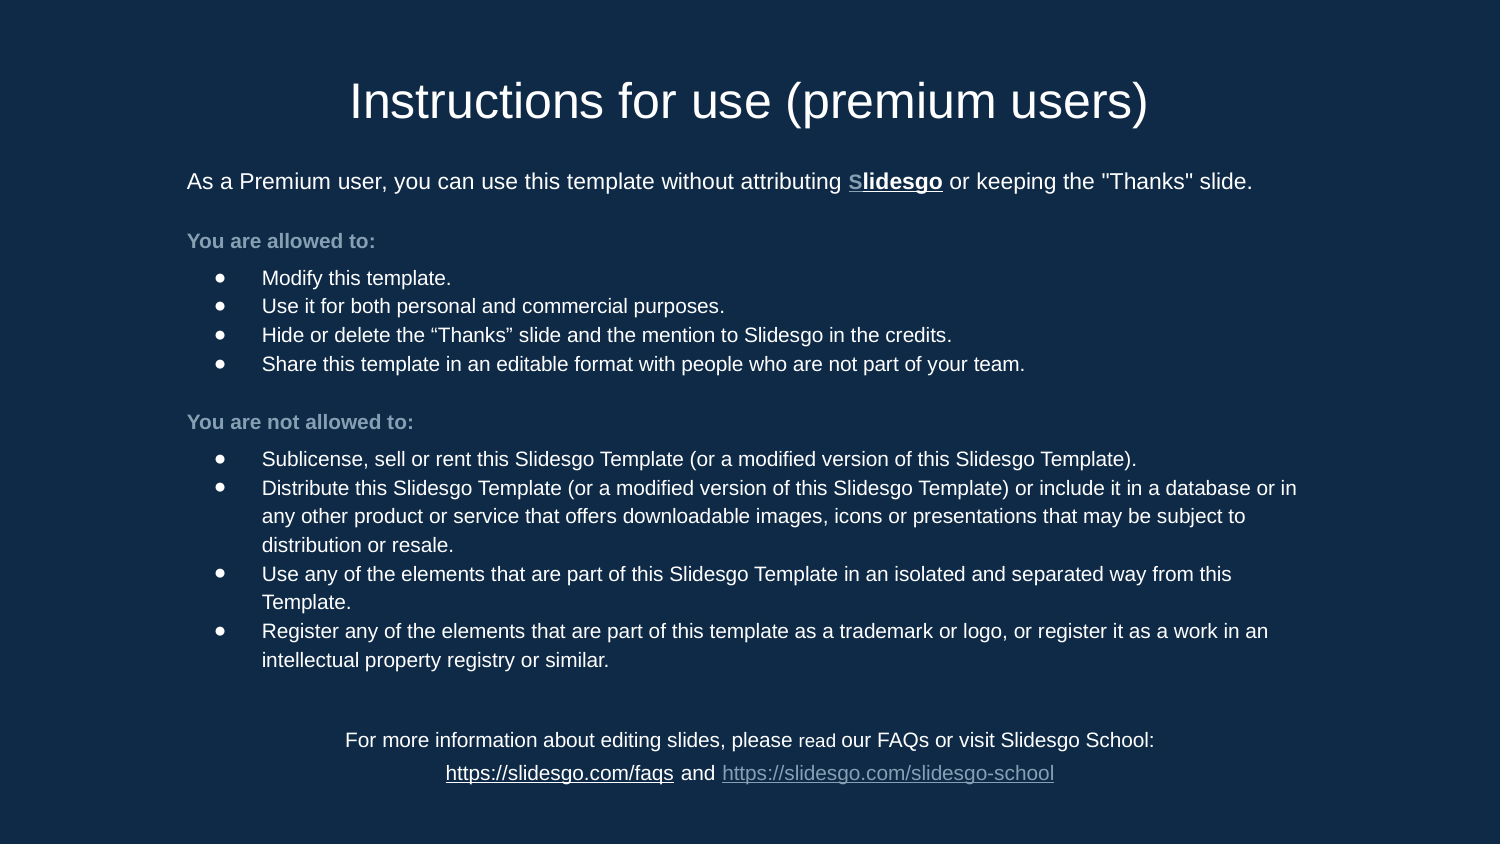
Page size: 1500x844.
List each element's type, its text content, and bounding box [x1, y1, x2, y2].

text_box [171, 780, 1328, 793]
text_box For more information about editing slides, please read our FAQs or visit Slidesgo School: https://slidesgo.com/faqs and https://slidesgo.com/slidesgo-school [171, 707, 1328, 780]
text_box Instructions for use (premium users) [171, 53, 1328, 133]
text_box As a Premium user, you can use this template without attributing Slidesgo or keeping the "Thanks" slide. You are allowed to: Modify this template. Use it for both personal and commercial purposes. Hide or delete the “Thanks” slide and the mention to Slidesgo in the credits. Share this template in an editable format with people who are not part of your team. You are not allowed to: Sublicense, sell or rent this Slidesgo Template (or a modified version of this Slidesgo Template). Distribute this Slidesgo Template (or a modified version of this Slidesgo Template) or include it in a database or in any other product or service that offers downloadable images, icons or presentations that may be subject to distribution or resale. Use any of the elements that are part of this Slidesgo Template in an isolated and separated way from this Template. Register any of the elements that are part of this template as a trademark or logo, or register it as a work in an intellectual property registry or similar. [171, 148, 1328, 707]
